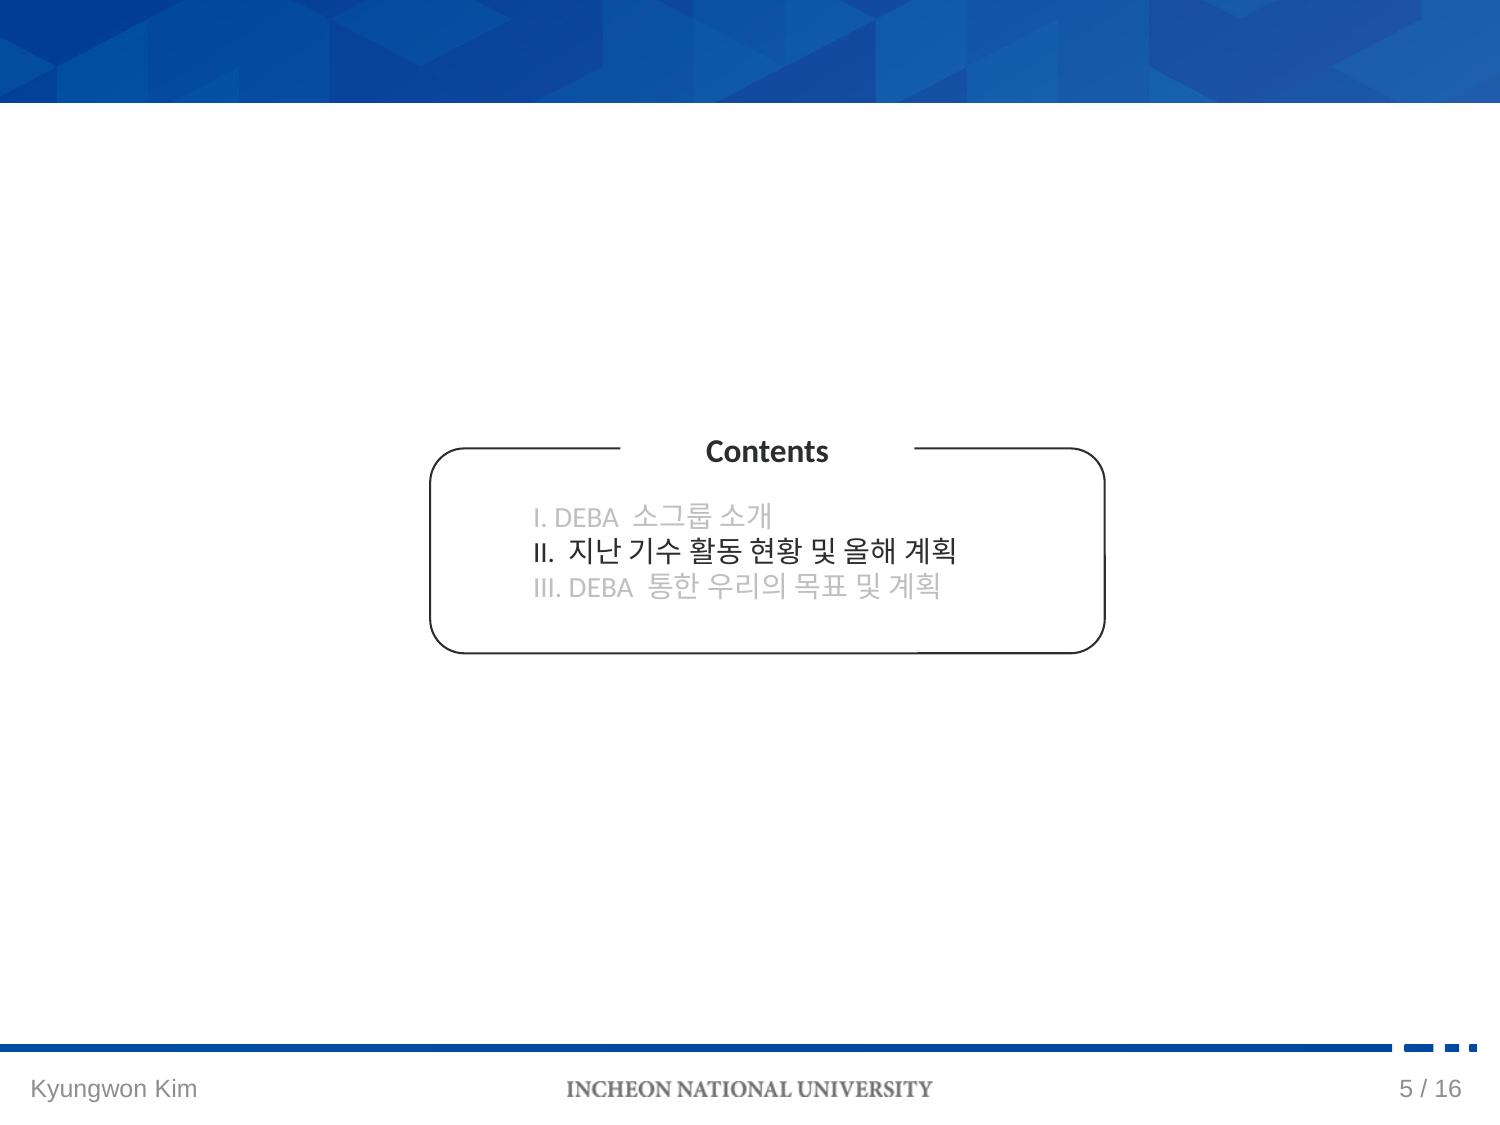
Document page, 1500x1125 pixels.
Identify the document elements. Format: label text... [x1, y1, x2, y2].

picture [0, 0, 1500, 103]
picture [567, 1081, 933, 1097]
text_box Contents [620, 421, 915, 477]
text_box I. DEBA 소그룹 소개 II. 지난 기수 활동 현황 및 올해 계획 III. DEBA 통한 우리의 목표 및 계획 [430, 448, 1105, 654]
slide_number 4 / 16 [1371, 1057, 1490, 1118]
